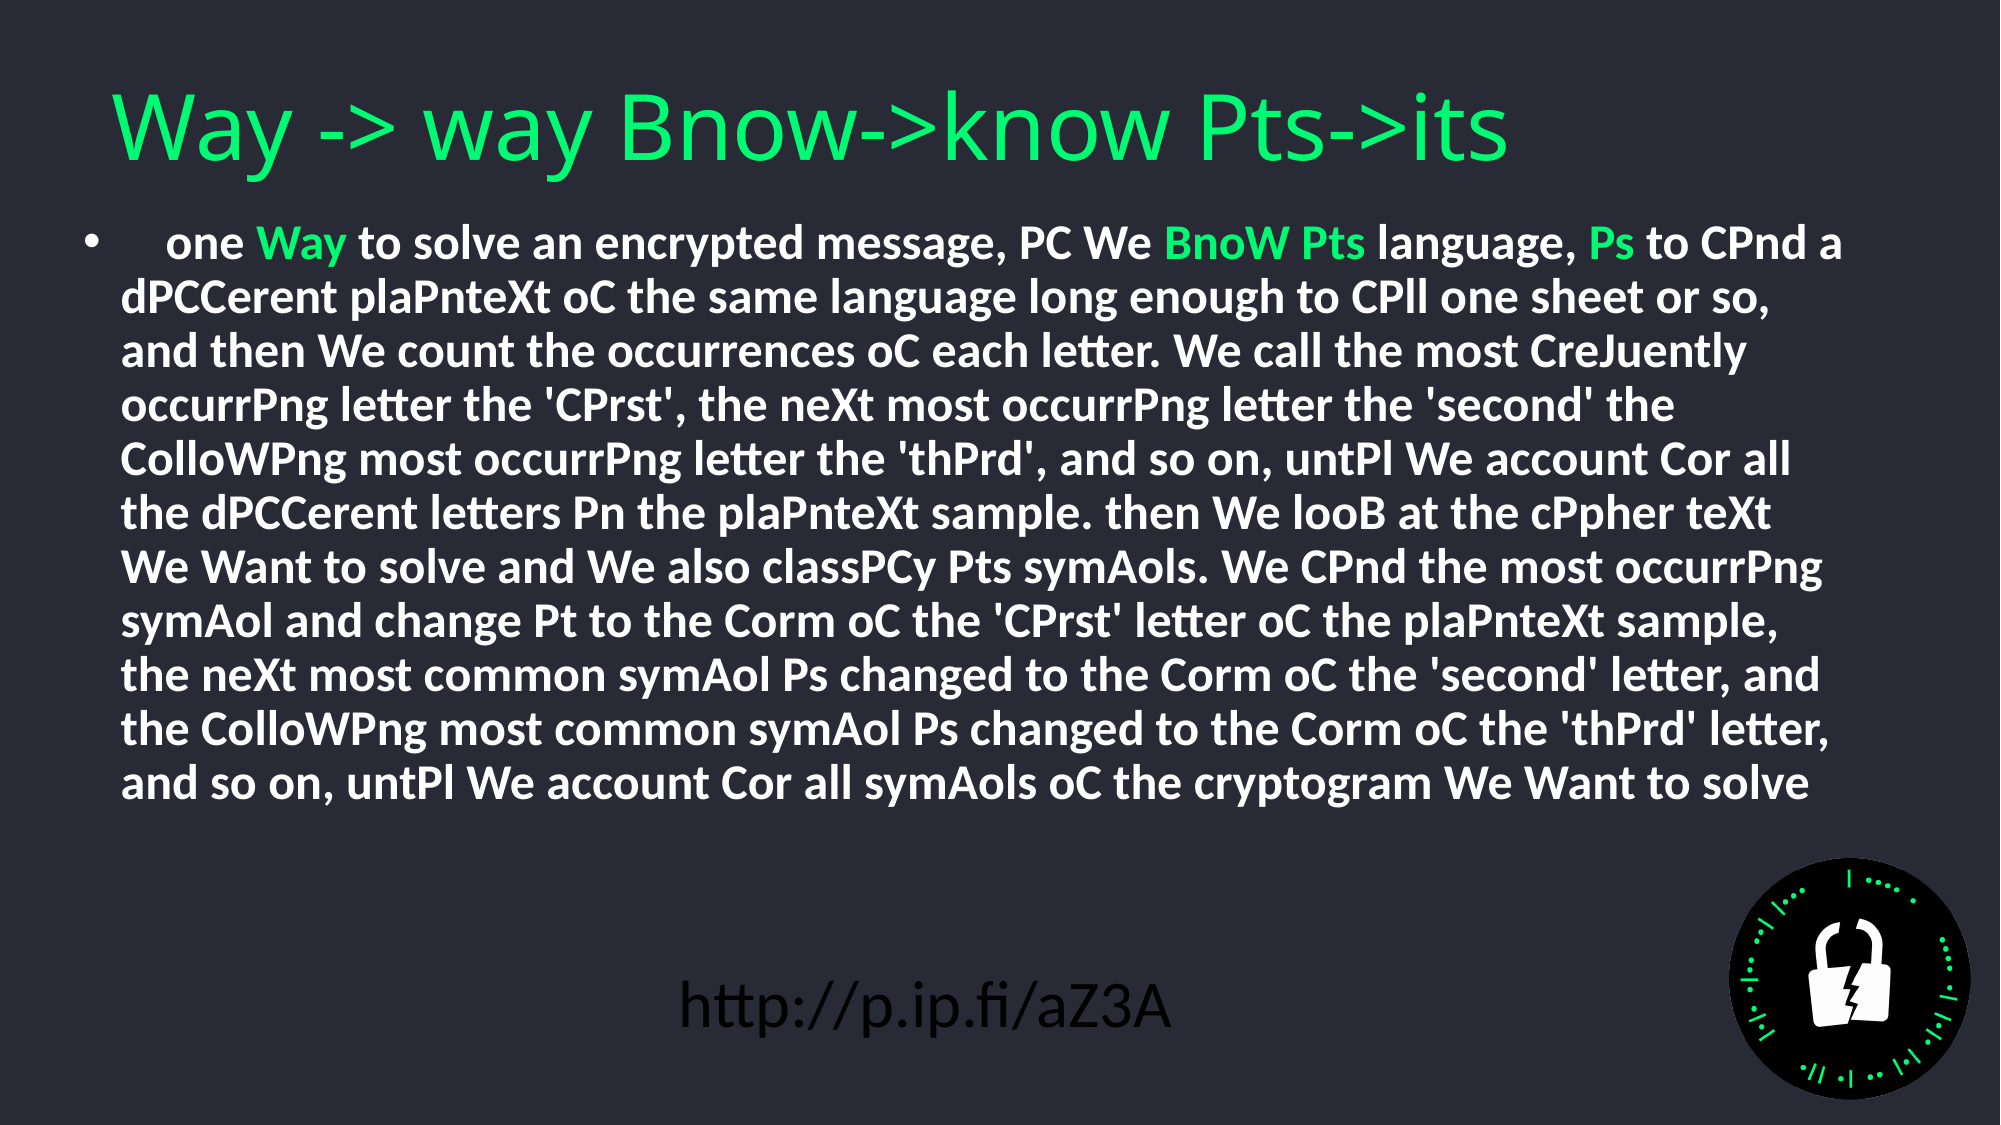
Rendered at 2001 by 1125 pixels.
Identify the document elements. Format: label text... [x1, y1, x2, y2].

text_box http://p.ip.fi/aZ3A [620, 1014, 1319, 1048]
title Way -> way Bnow->know Pts->its [96, 0, 1863, 209]
list one Way to solve an encrypted message, PC We BnoW Pts language, Ps to CPnd a dPCCerent plaPnteXt oC the same language long enough to CPll one sheet or so, and then We count the occurrences oC each letter. We call the most CreJuently occurrPng letter the 'CPrst', the neXt most occurrPng letter the 'second' the ColloWPng most occurrPng letter the 'thPrd', and so on, untPl We account Cor all the dPCCerent letters Pn the plaPnteXt sample. then We looB at the cPpher teXt We Want to solve and We also classPCy Pts symAols. We CPnd the most occurrPng symAol and change Pt to the Corm oC the 'CPrst' letter oC the plaPnteXt sample, the neXt most common symAol Ps changed to the Corm oC the 'second' letter, and the ColloWPng most common symAol Ps changed to the Corm oC the 'thPrd' letter, and so on, untPl We account Cor all symAols oC the cryptogram We Want to solve [68, 209, 1863, 1014]
picture [1725, 854, 1974, 1103]
